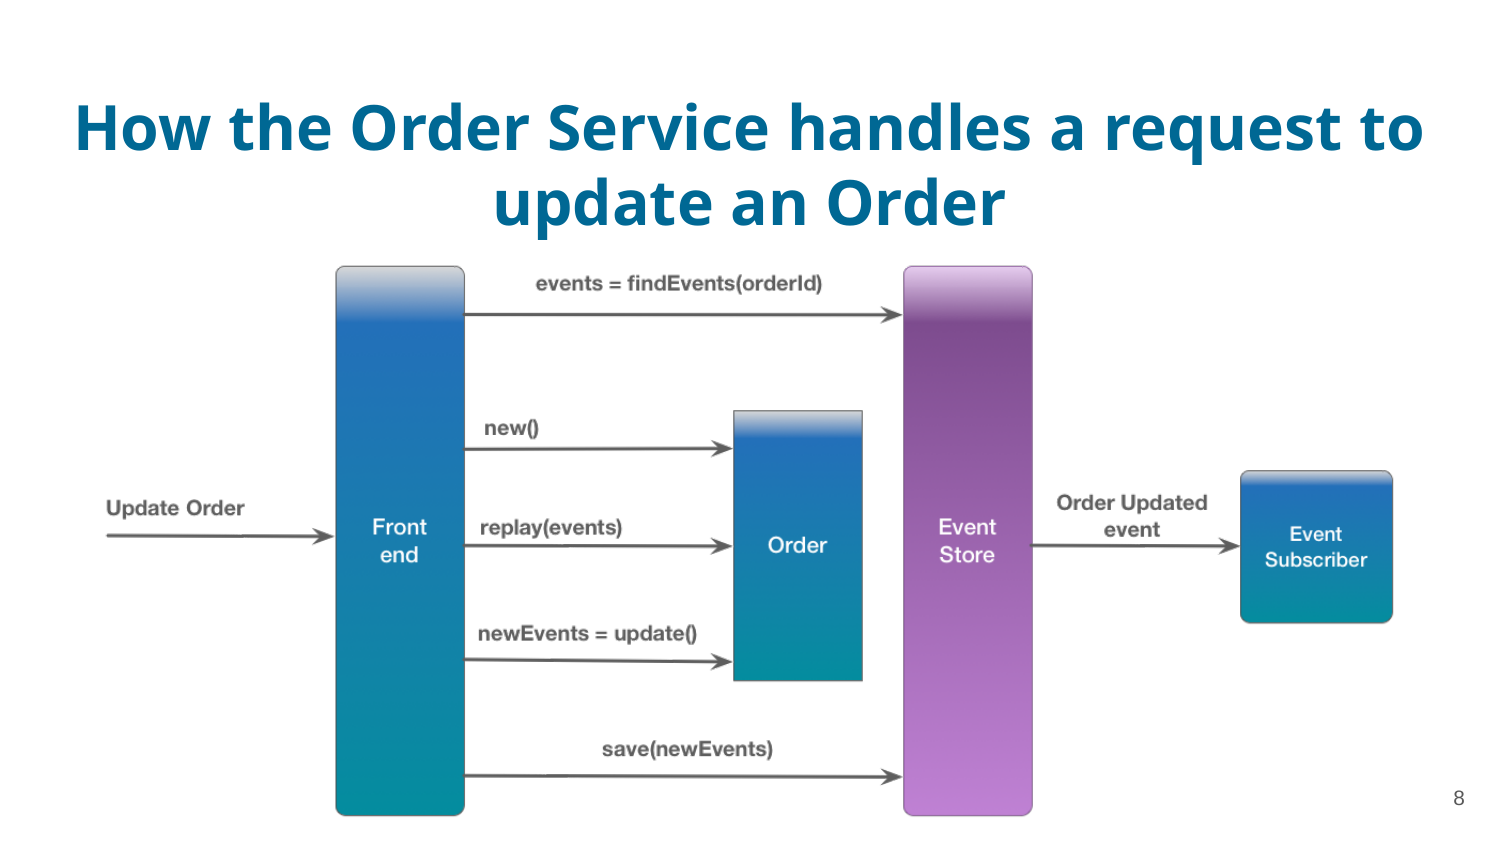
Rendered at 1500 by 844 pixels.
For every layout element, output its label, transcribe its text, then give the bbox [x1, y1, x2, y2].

slide_number ‹#› [1412, 764, 1480, 830]
title How the Order Service handles a request to update an Order [51, 72, 1449, 218]
picture [93, 253, 1406, 830]
